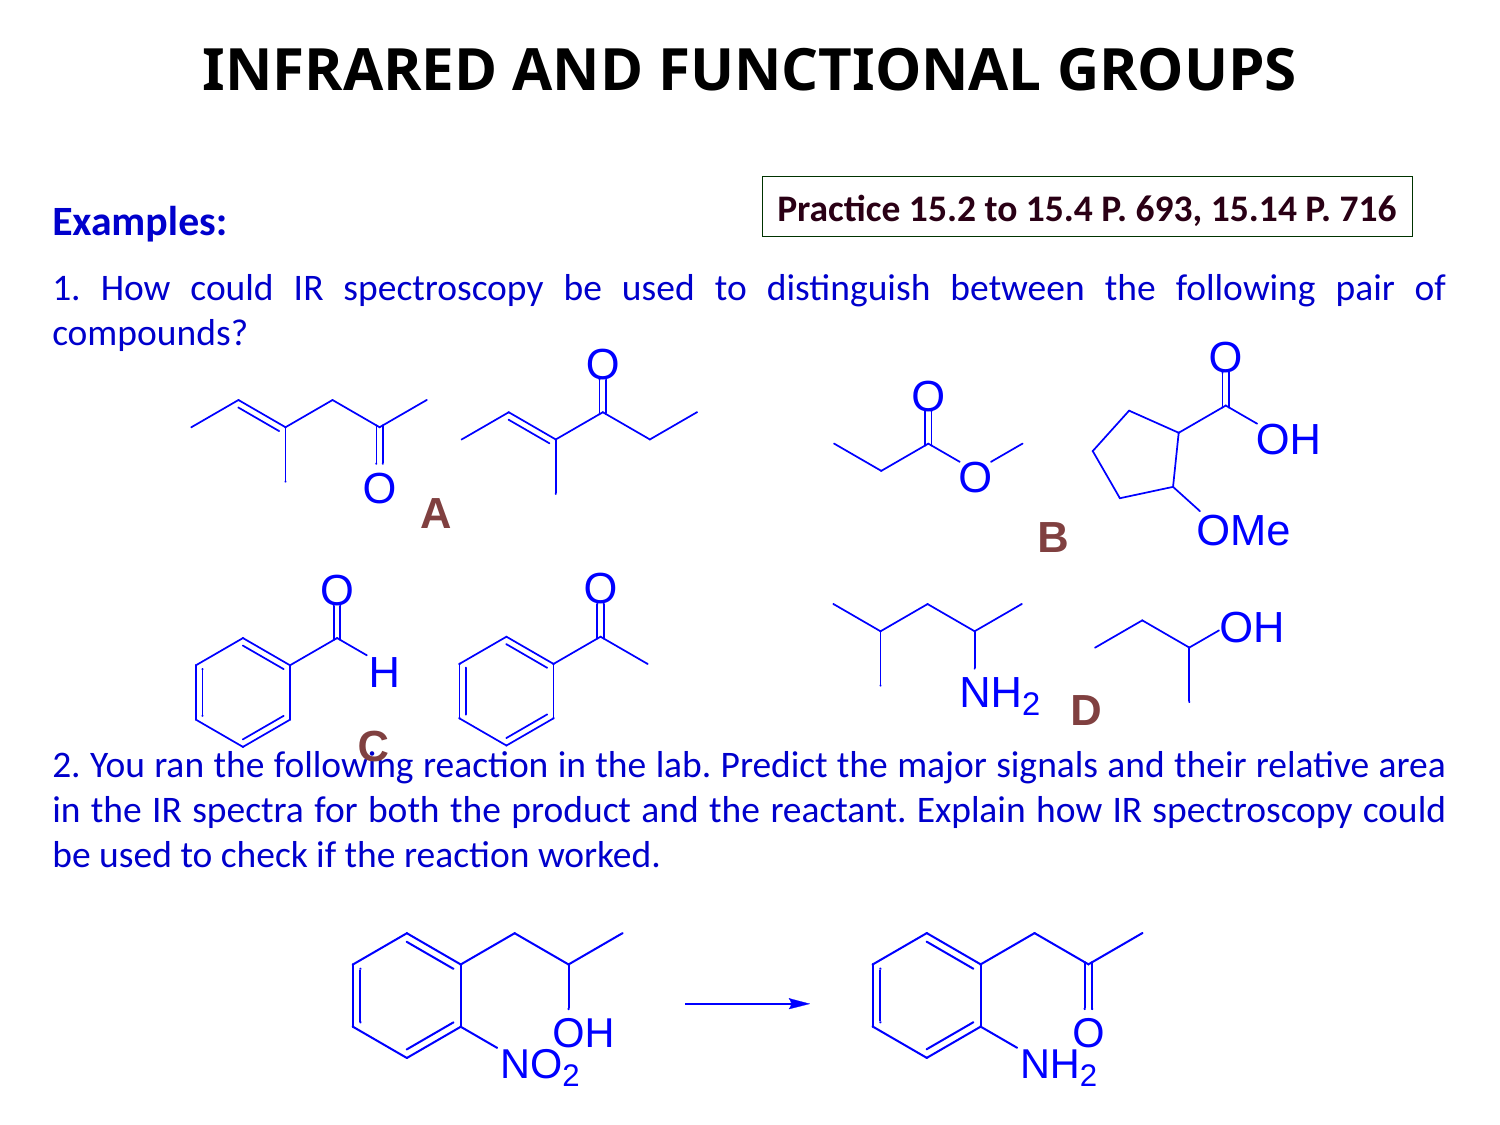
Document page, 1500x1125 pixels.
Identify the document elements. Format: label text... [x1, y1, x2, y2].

text_box INFRARED AND FUNCTIONAL GROUPS Examples: 1. How could IR spectroscopy be used to distinguish between the following pair of compounds? 2. You ran the following reaction in the lab. Predict the major signals and their relative area in the IR spectra for both the product and the reactant. Explain how IR spectroscopy could be used to check if the reaction worked. [37, 24, 1463, 883]
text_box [348, 928, 1151, 1088]
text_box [187, 332, 1329, 763]
text_box Practice 15.2 to 15.4 P. 693, 15.14 P. 716 [762, 176, 1413, 237]
